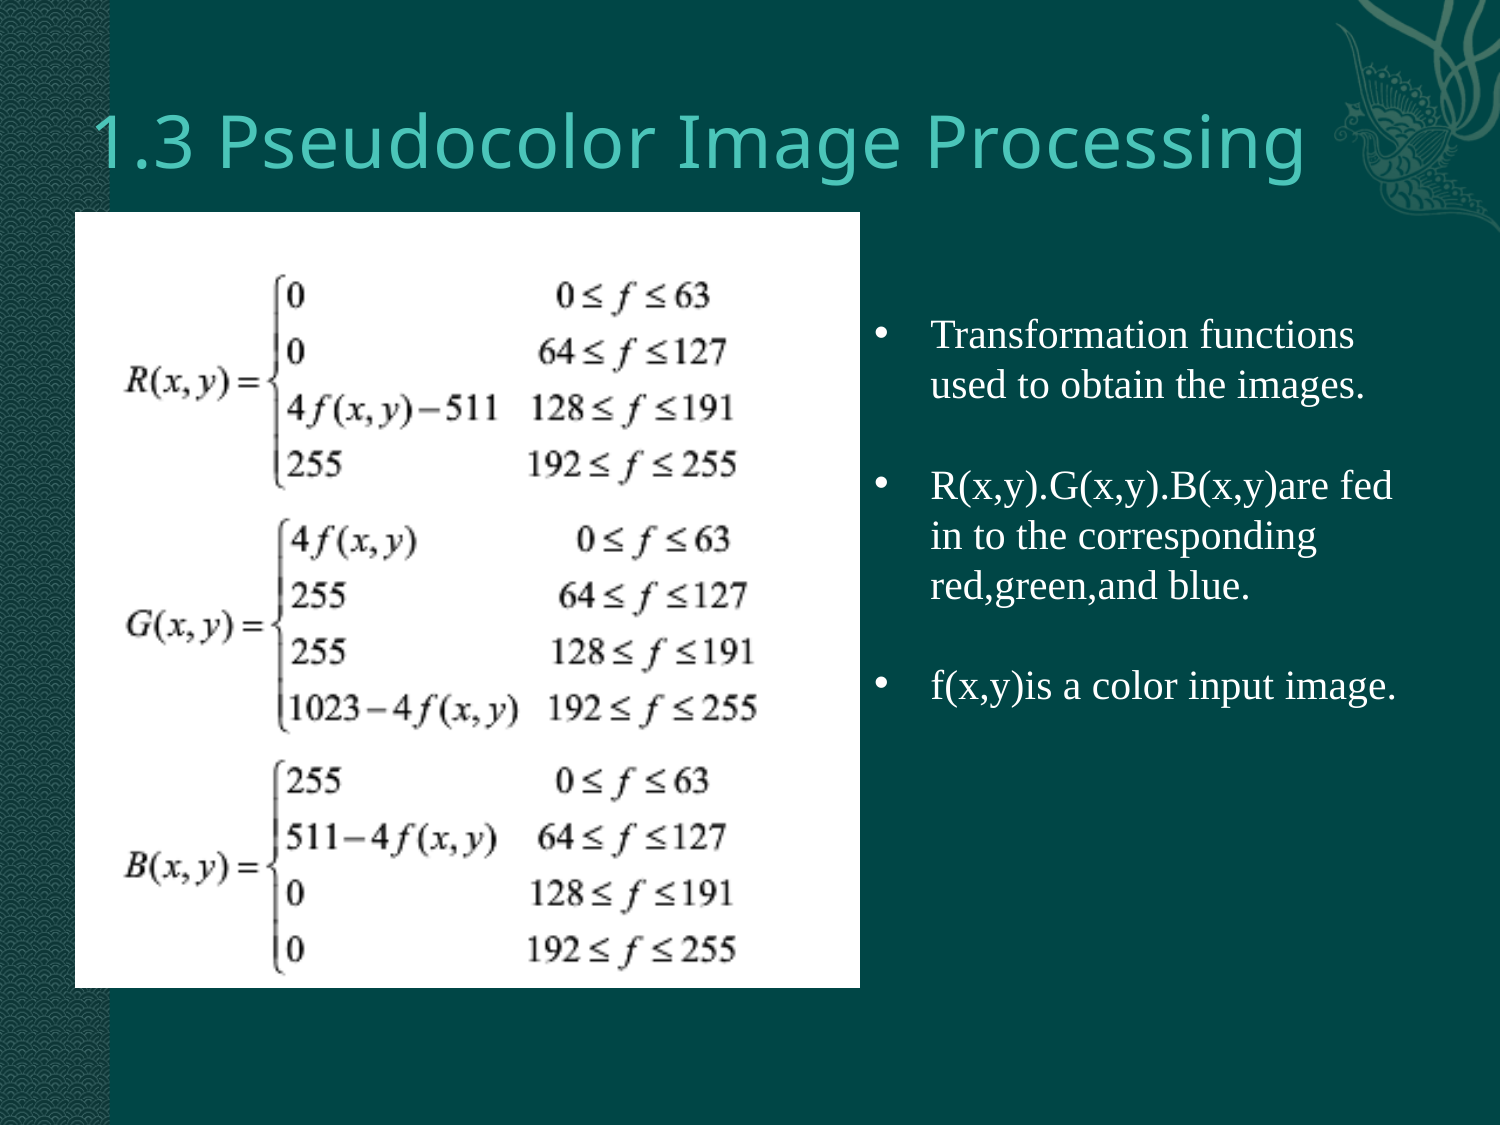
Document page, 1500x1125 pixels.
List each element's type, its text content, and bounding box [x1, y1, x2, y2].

text_box Transformation functions used to obtain the images. R(x,y).G(x,y).B(x,y)are fed in to the corresponding red,green,and blue. f(x,y)is a color input image. [888, 299, 1450, 715]
title 1.3 Pseudocolor Image Processing [75, 45, 1351, 233]
picture [0, 0, 860, 1125]
